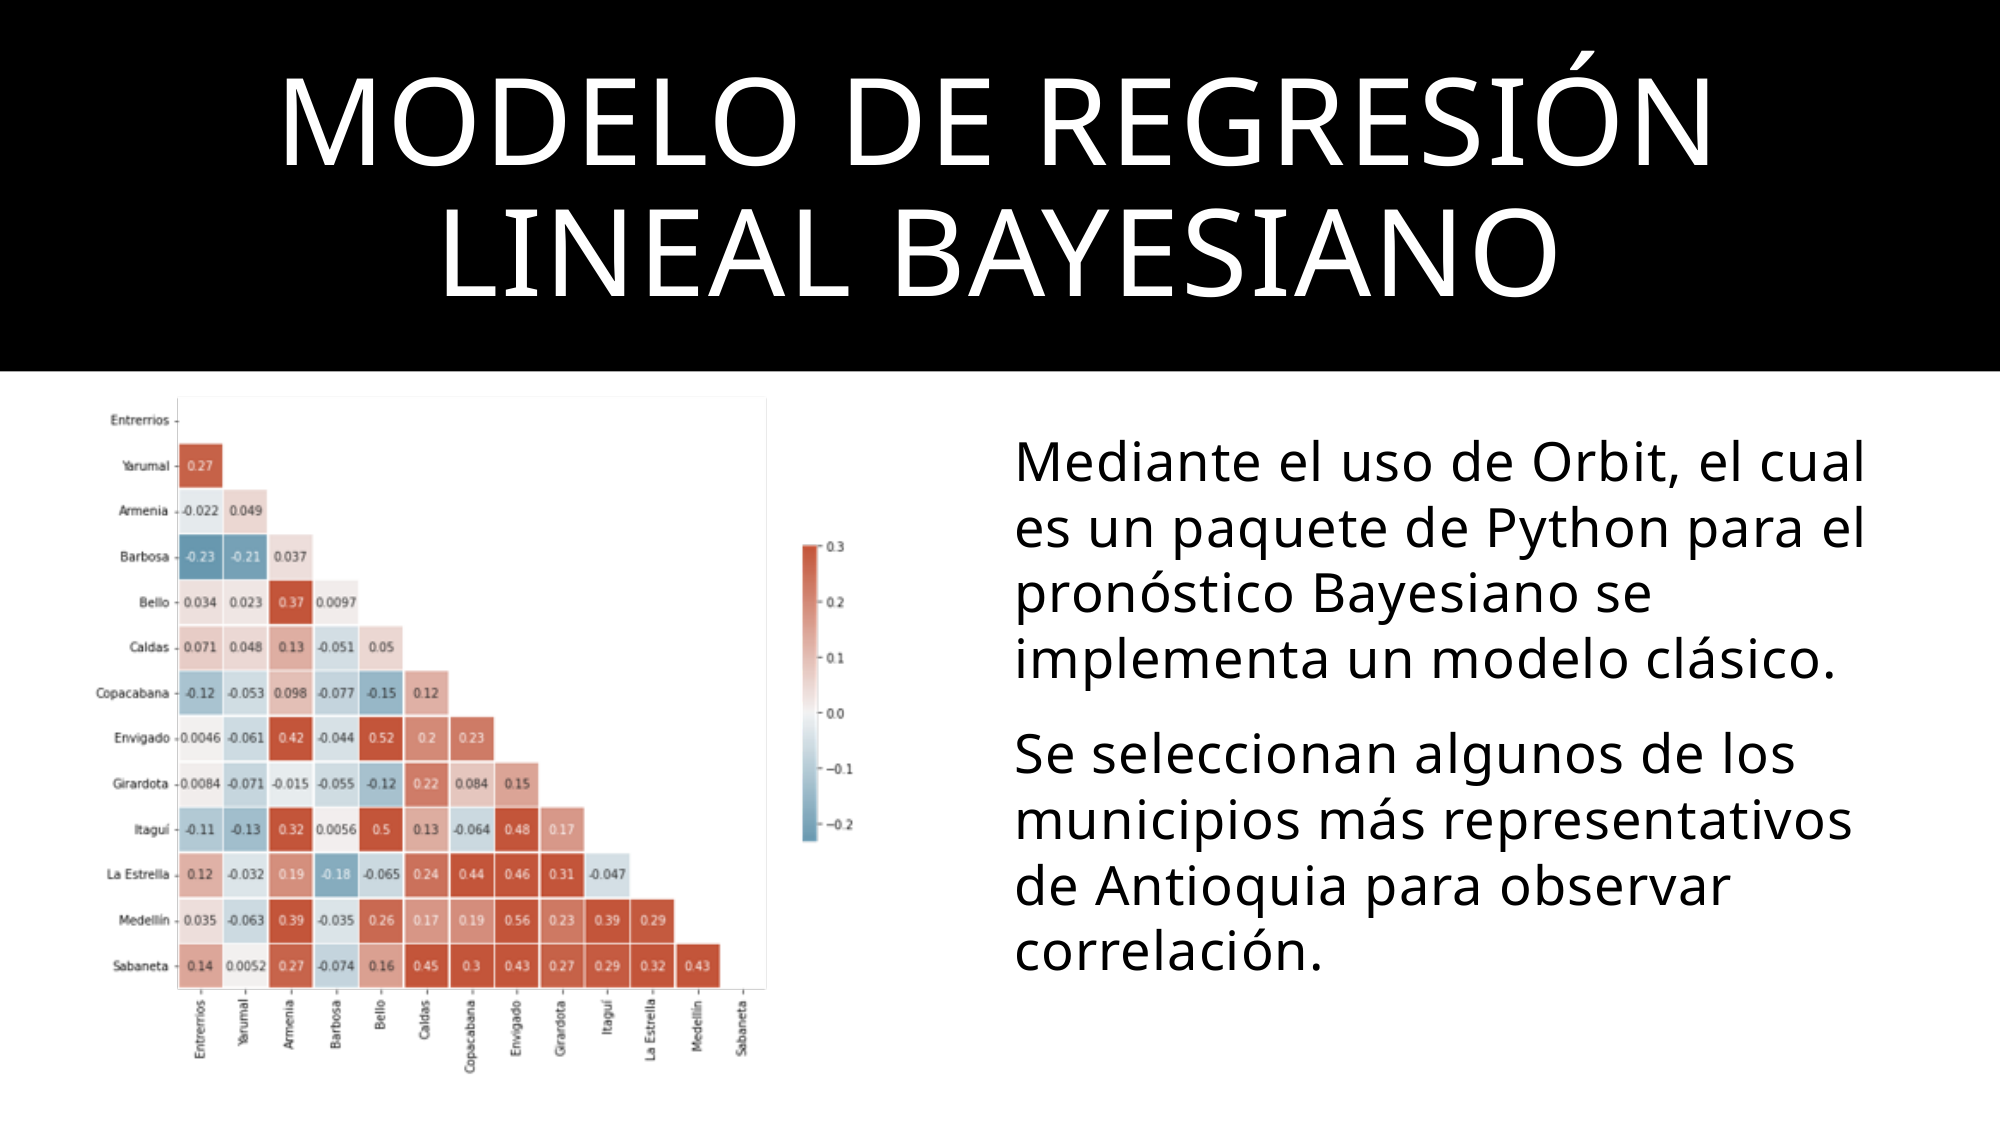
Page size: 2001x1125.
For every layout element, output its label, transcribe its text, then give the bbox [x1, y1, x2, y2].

list Mediante el uso de Orbit, el cual es un paquete de Python para el pronóstico Bayesiano se implementa un modelo clásico. Se seleccionan algunos de los municipios más representativos de Antioquia para observar correlación. [999, 418, 1931, 1055]
title Modelo de regresión lineal bayesiano [157, 52, 1842, 332]
picture [87, 390, 863, 1081]
